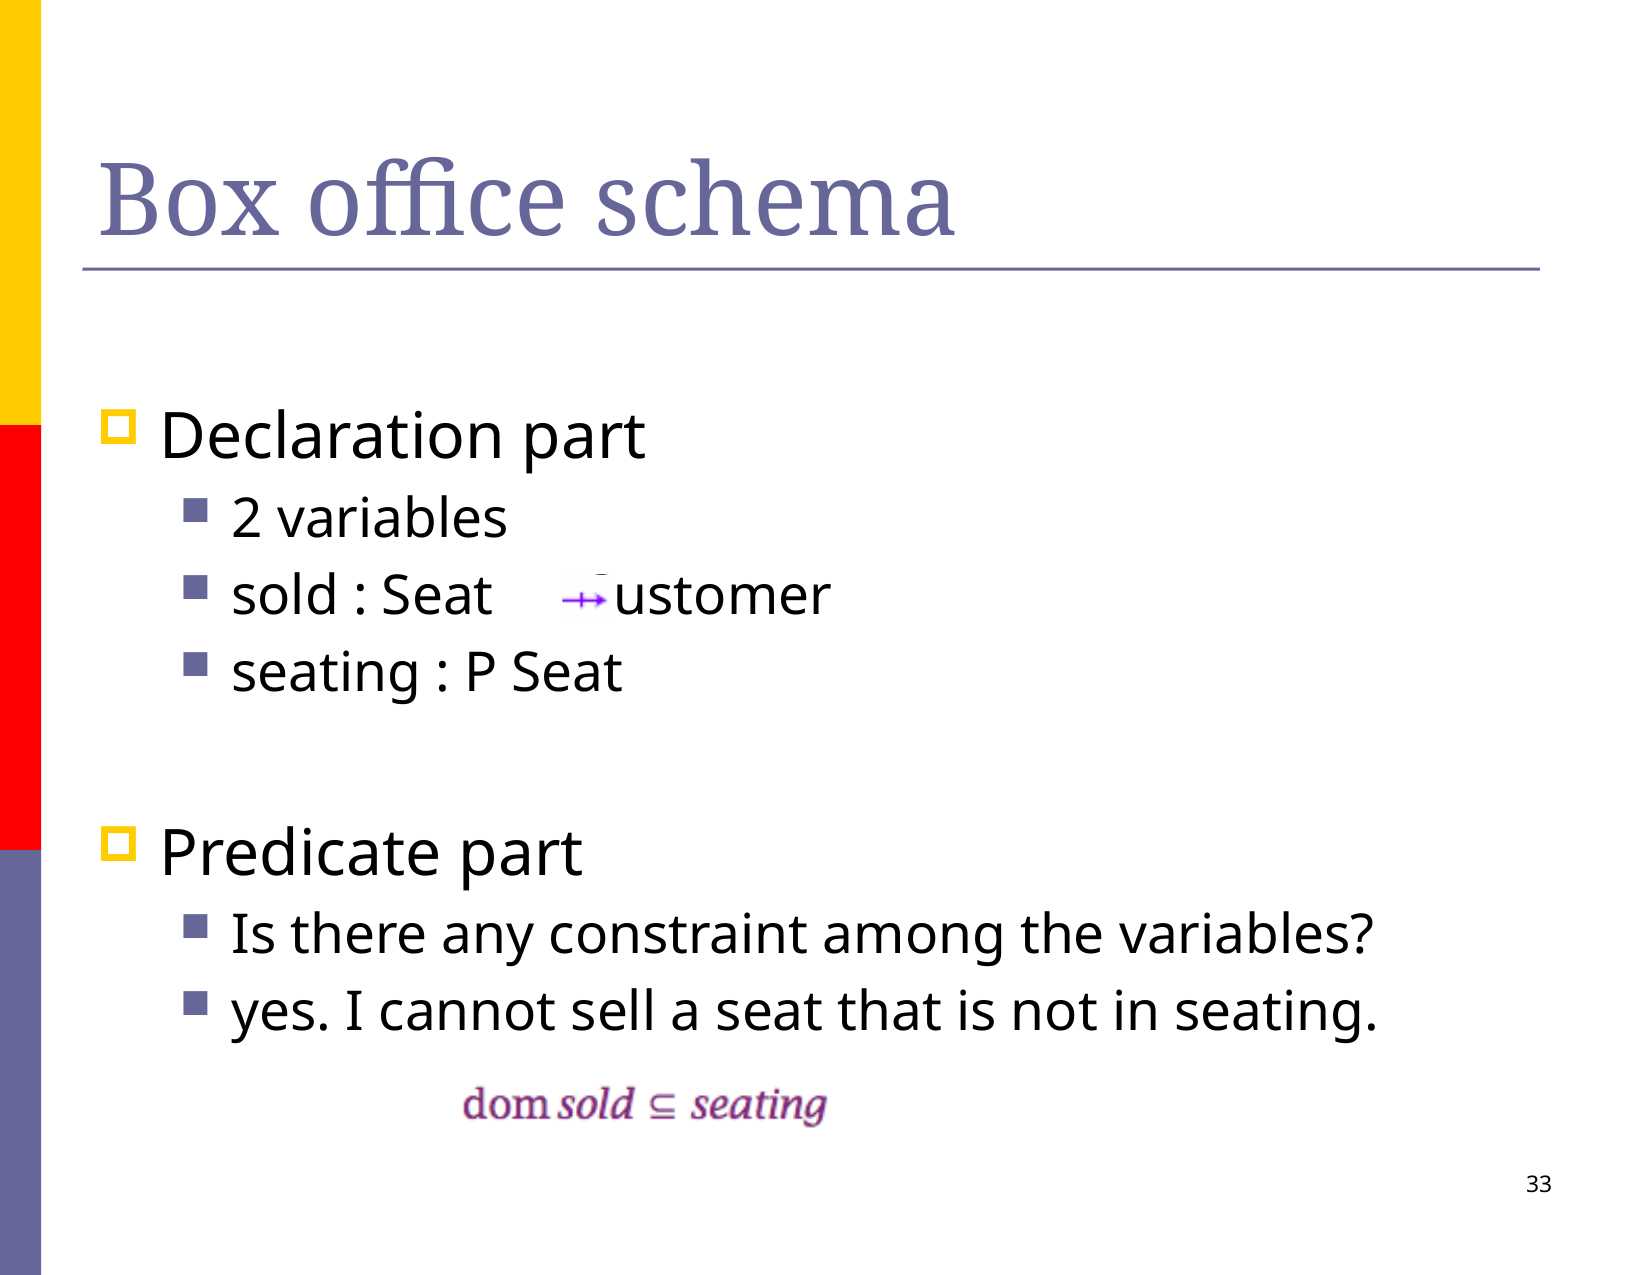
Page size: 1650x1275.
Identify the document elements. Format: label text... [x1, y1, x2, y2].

title Box office schema [82, 51, 1568, 264]
slide_number 33 [1182, 1161, 1568, 1247]
list Declaration part 2 variables sold : Seat Customer seating : P Seat Predicate part Is there any constraint among the variables? yes. I cannot sell a seat that is not in seating. [82, 297, 1568, 1140]
picture [424, 1065, 842, 1157]
text_box [562, 575, 614, 624]
